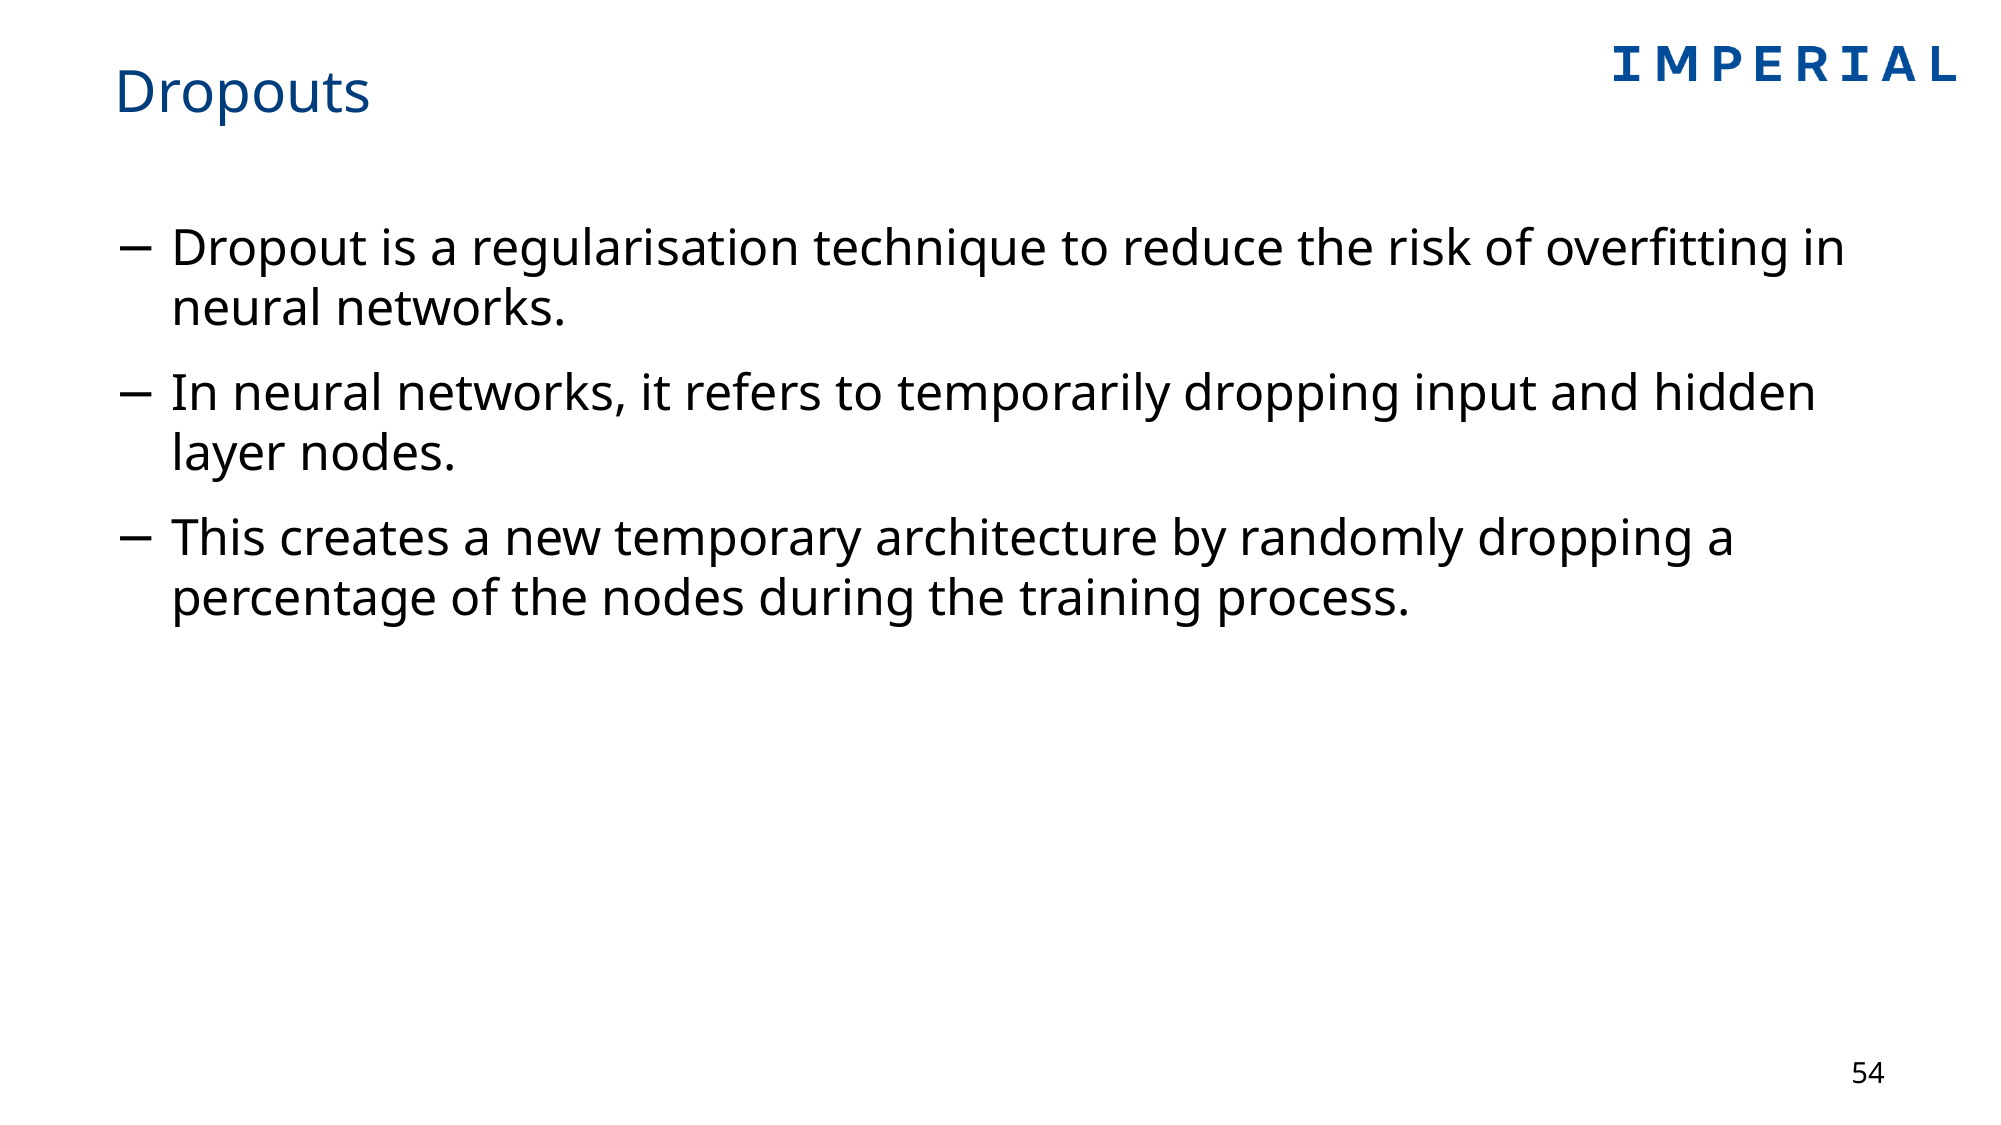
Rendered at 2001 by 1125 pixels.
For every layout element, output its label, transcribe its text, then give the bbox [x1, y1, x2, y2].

picture [1900, 46, 1956, 81]
list Dropout is a regularisation technique to reduce the risk of overfitting in neural networks. In neural networks, it refers to temporarily dropping input and hidden layer nodes. This creates a new temporary architecture by randomly dropping a percentage of the nodes during the training process. [99, 208, 1900, 1024]
title Dropouts [99, 0, 1900, 184]
slide_number 54 [1433, 1046, 1901, 1103]
